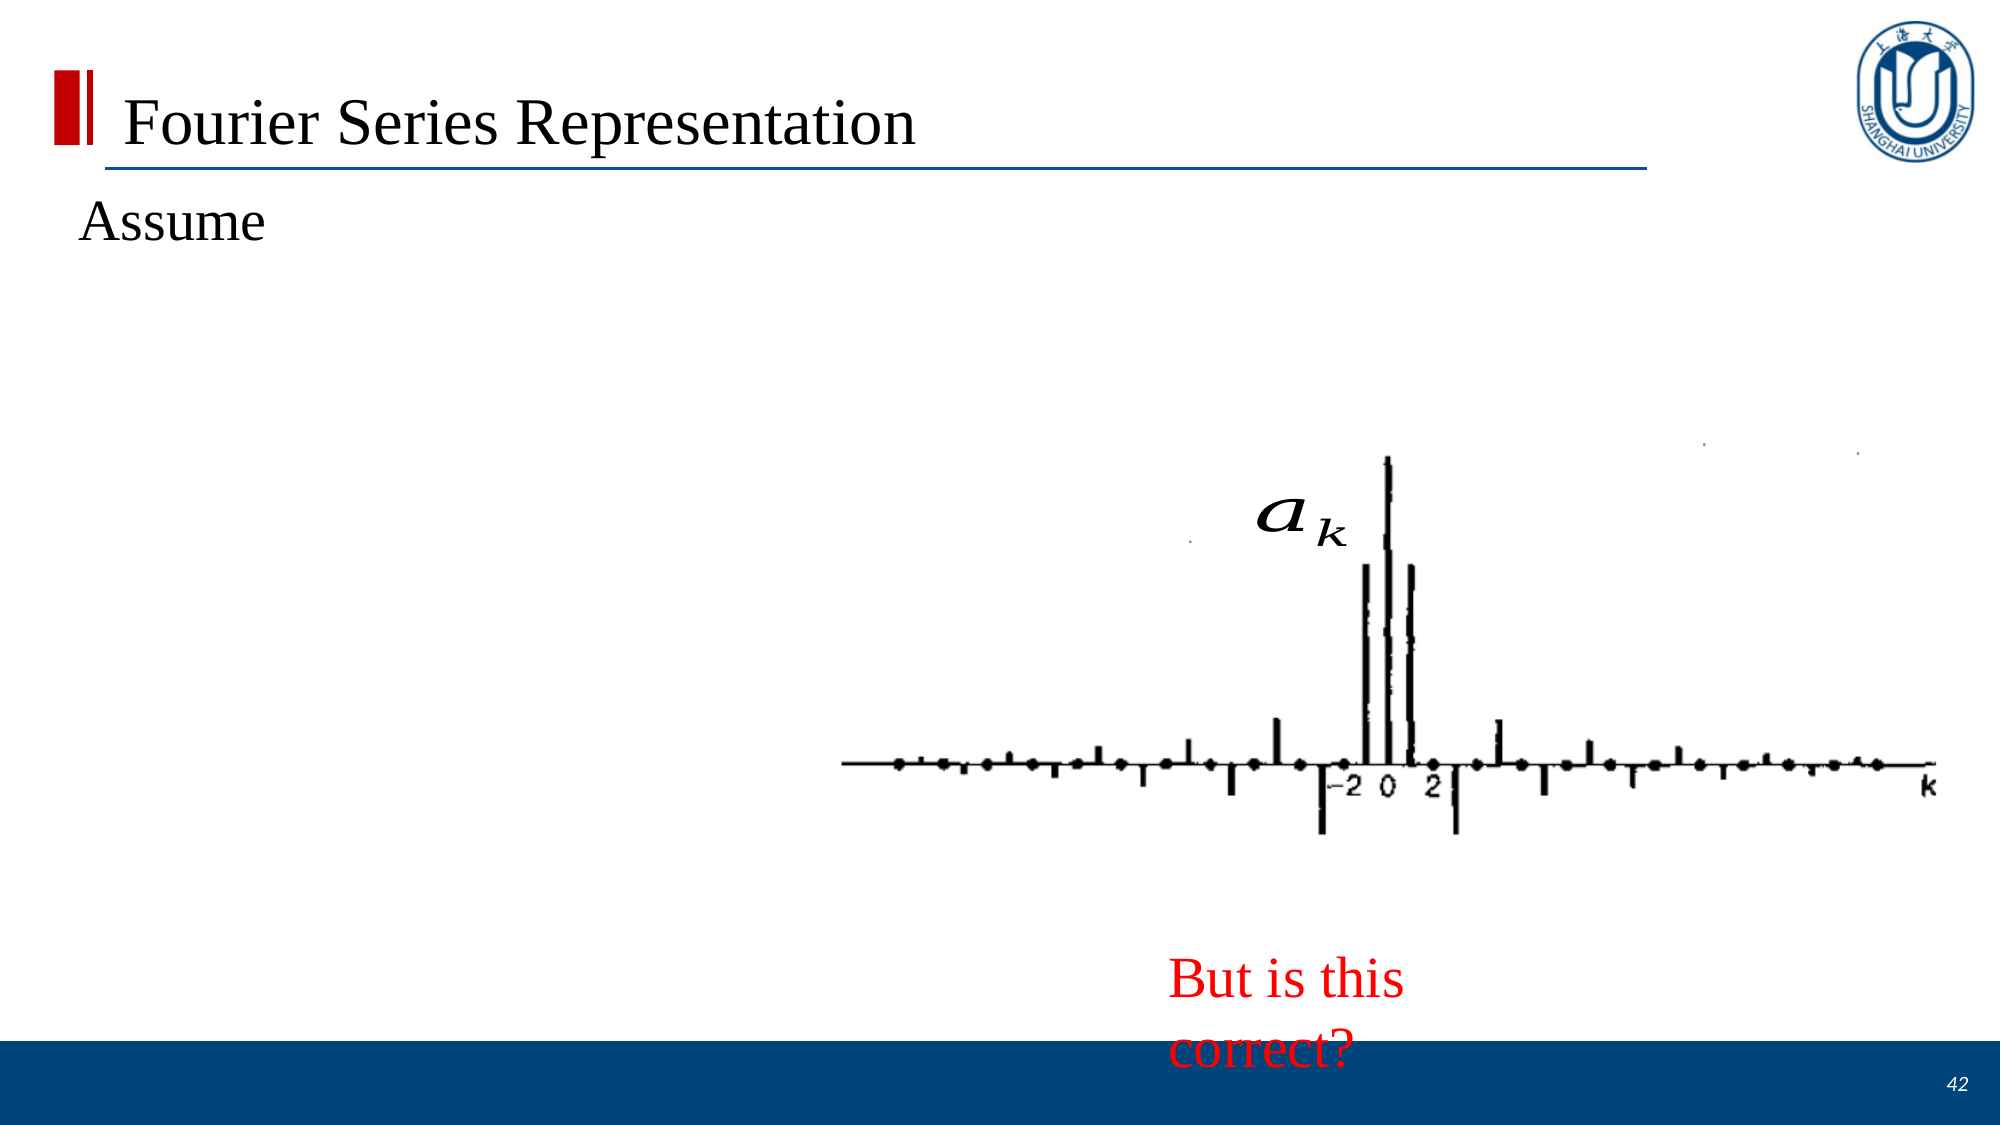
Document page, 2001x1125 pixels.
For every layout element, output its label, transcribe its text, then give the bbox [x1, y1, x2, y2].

picture [1855, 21, 1978, 163]
slide_number 42 [1768, 1052, 1984, 1113]
title Fourier Series Representation [108, 37, 1857, 167]
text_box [829, 437, 1952, 836]
text_box But is this correct? [1153, 932, 1598, 1087]
